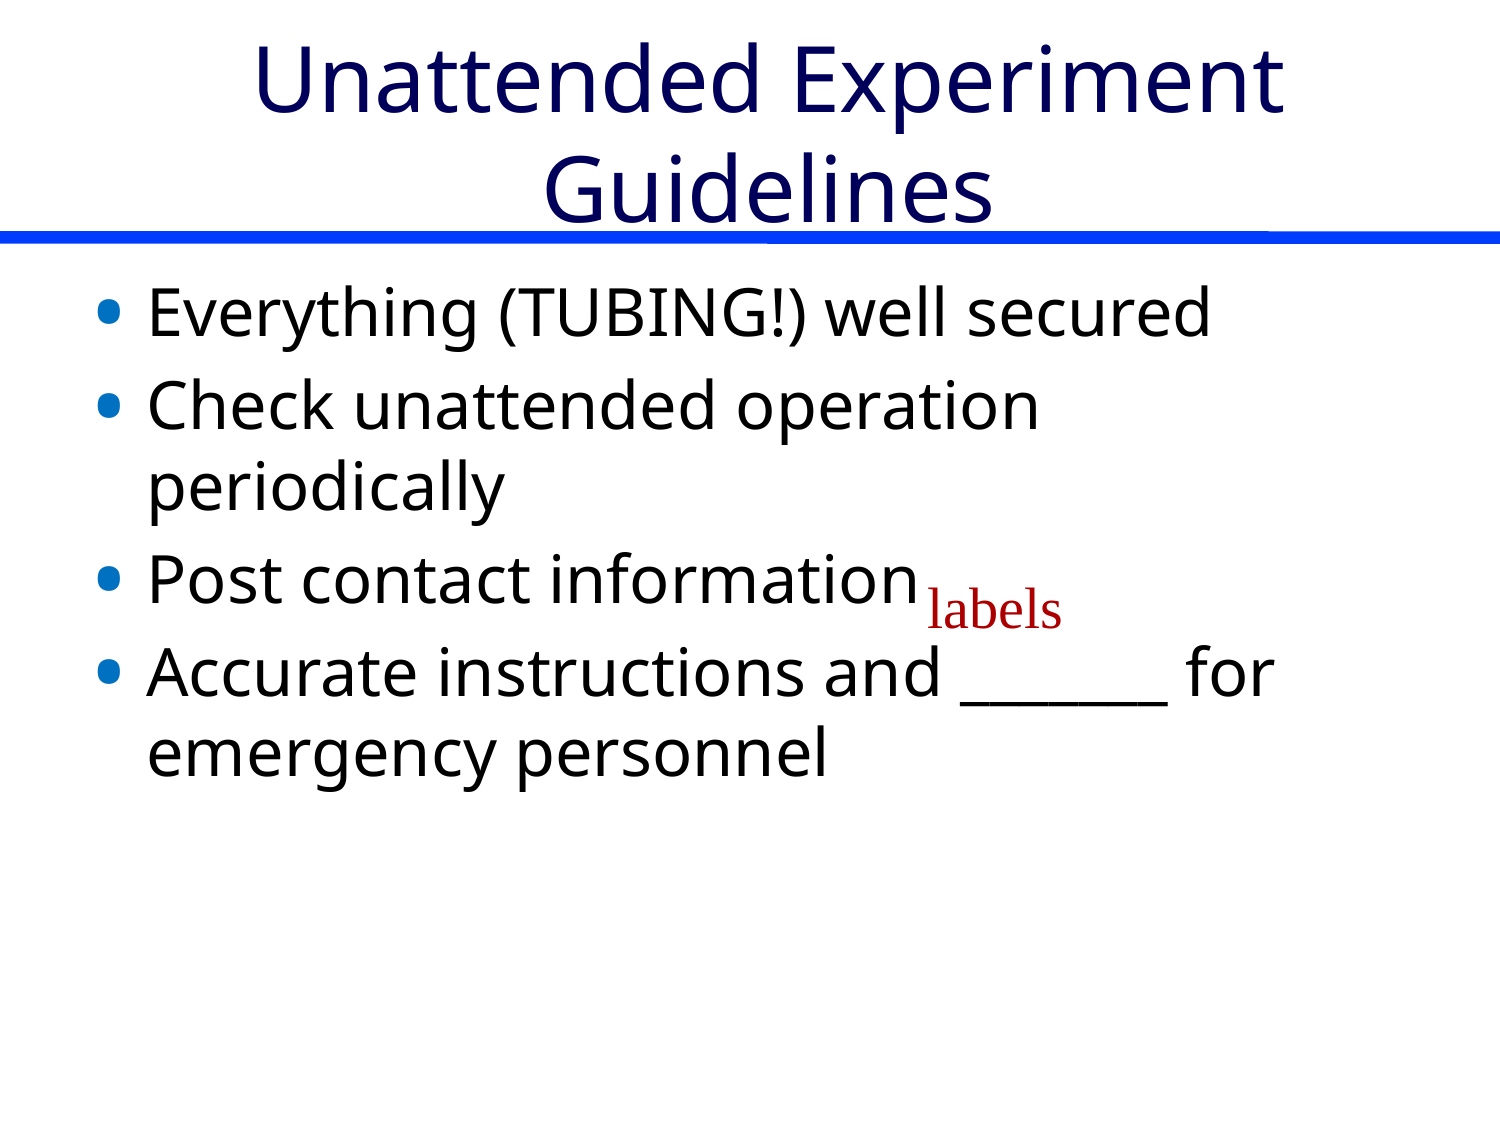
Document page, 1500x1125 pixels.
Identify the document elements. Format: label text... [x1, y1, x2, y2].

title Unattended Experiment Guidelines [75, 37, 1463, 225]
list Everything (TUBING!) well secured Check unattended operation periodically Post contact information Accurate instructions and _______ for emergency personnel [74, 262, 1426, 1006]
text_box labels [912, 562, 1079, 648]
